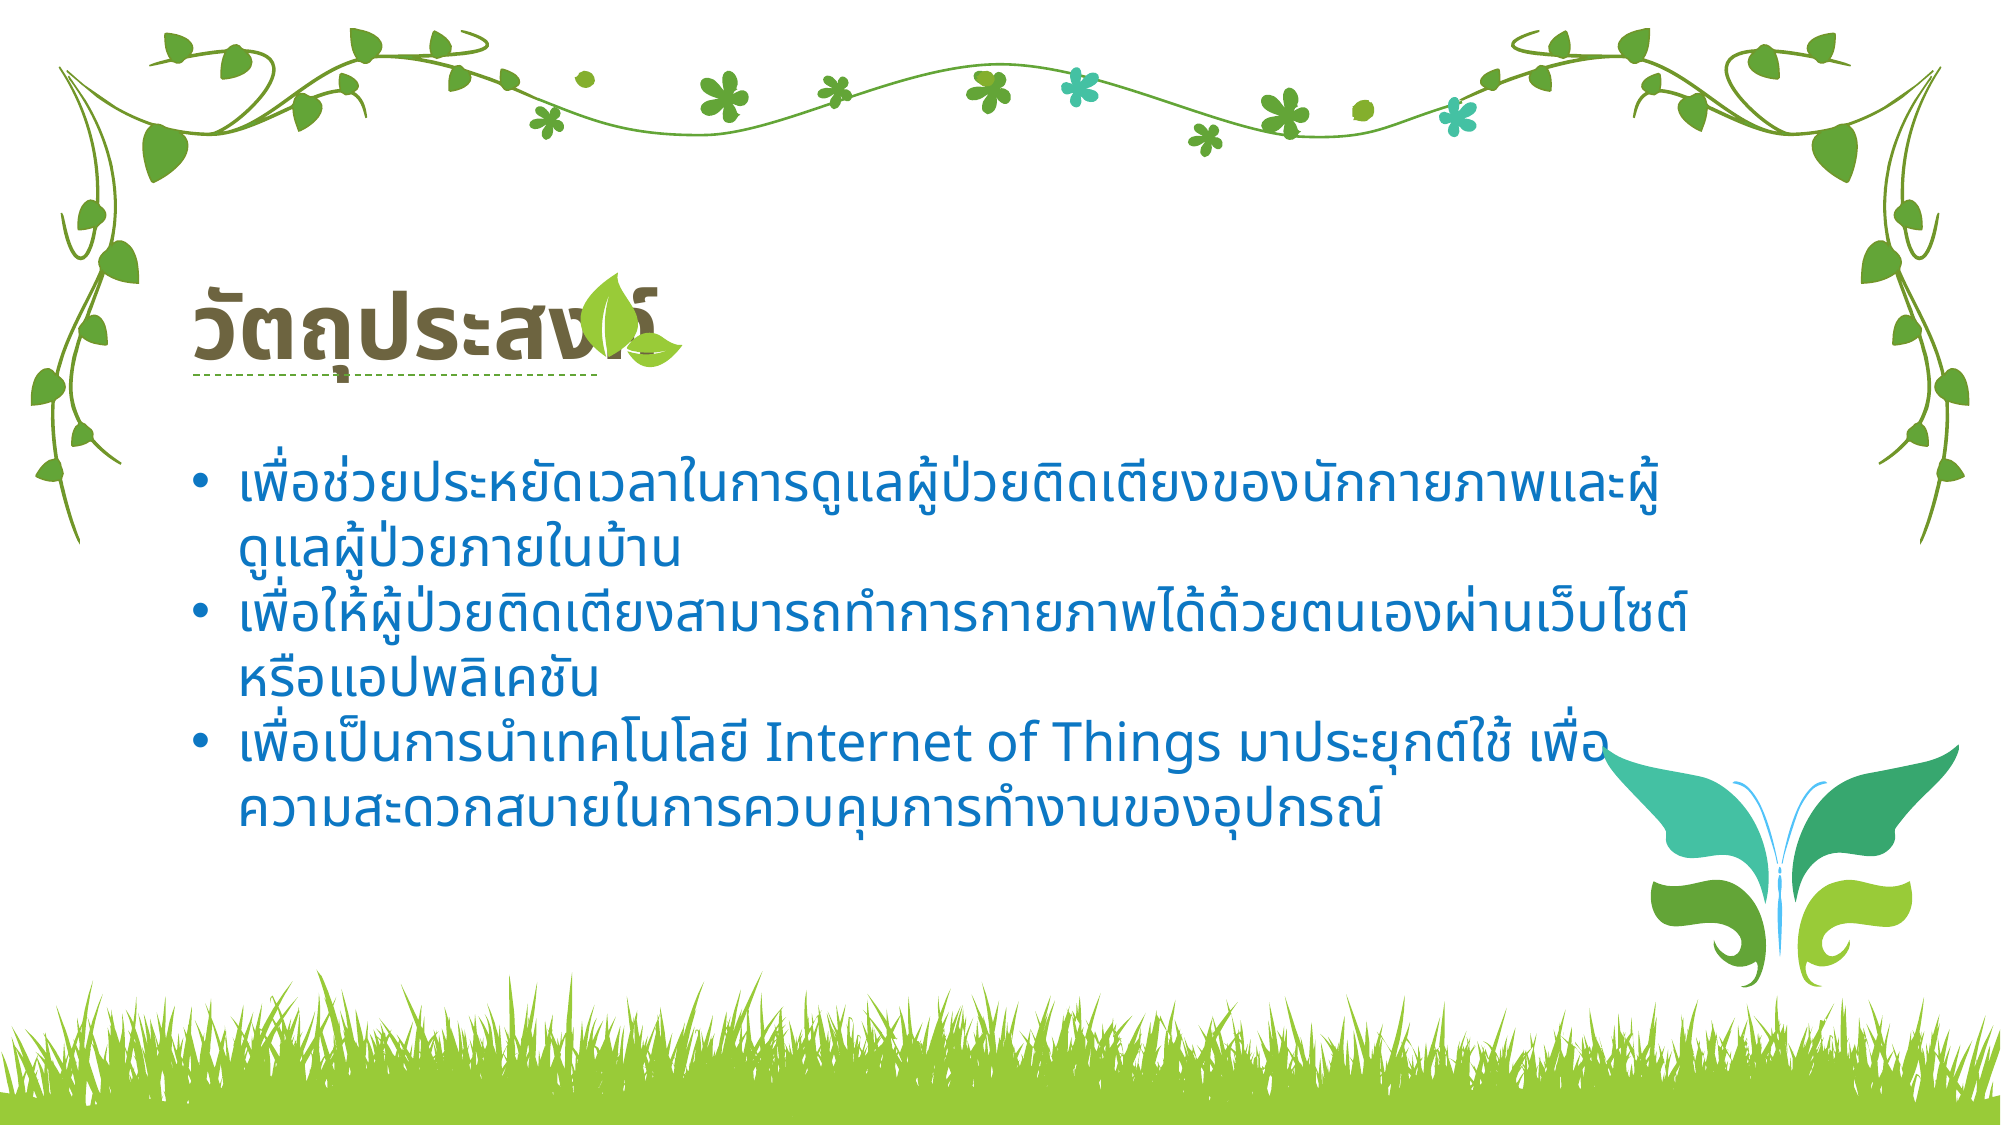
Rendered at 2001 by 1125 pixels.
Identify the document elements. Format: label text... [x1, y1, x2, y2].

text_box [1797, 879, 1913, 987]
text_box [1781, 781, 1828, 864]
text_box [1777, 866, 1783, 957]
text_box [1732, 781, 1779, 864]
text_box [1792, 744, 1959, 903]
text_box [31, 28, 1969, 542]
text_box [1650, 879, 1767, 988]
text_box เพื่อช่วยประหยัดเวลาในการดูแลผู้ป่วยติดเตียงของนักกายภาพและผู้ดูแลผู้ป่วยภายในบ้าน เพื่อให้ผู้ป่วยติดเตียงสามารถทำการกายภาพได้ด้วยตนเองผ่านเว็บไซต์หรือแอปพลิเคชัน เพื่อเป็นการนำเทคโนโลยี Internet of Things มาประยุกต์ใช้ เพื่อความสะดวกสบายในการควบคุมการทำงานของอุปกรณ์ [176, 542, 1721, 975]
text_box [1602, 746, 1769, 905]
